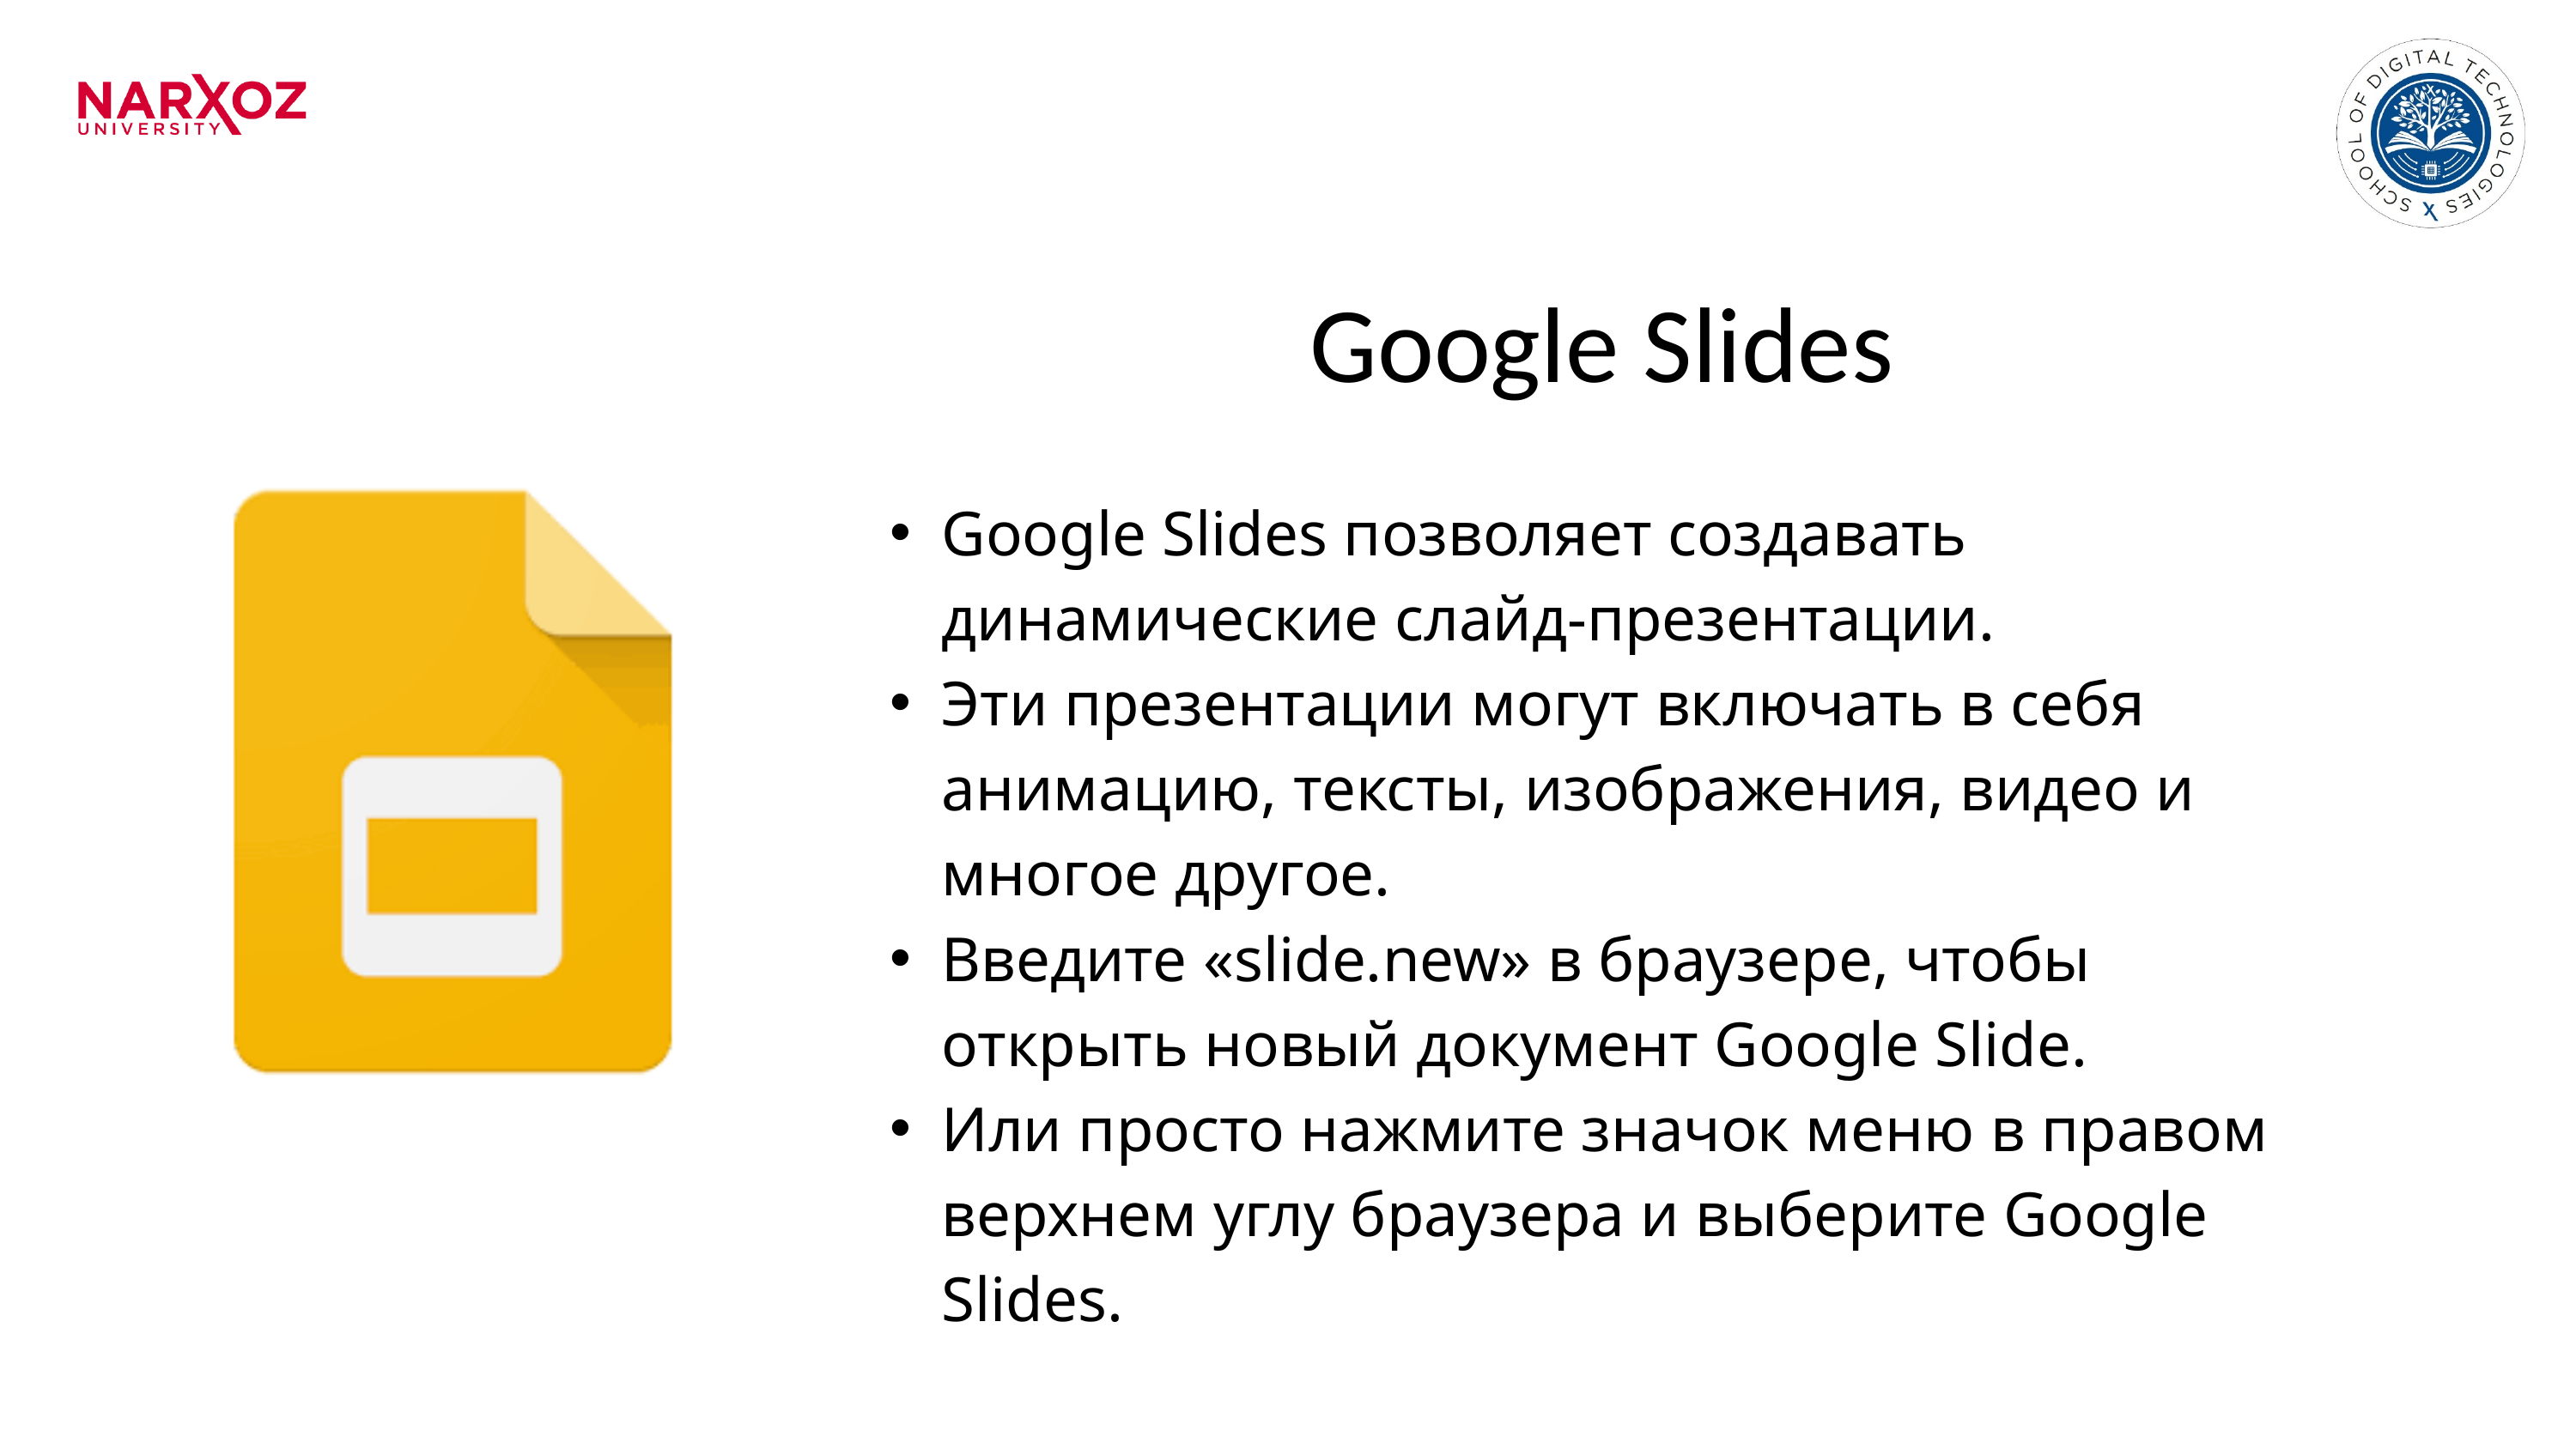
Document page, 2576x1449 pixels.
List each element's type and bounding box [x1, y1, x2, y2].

picture [2335, 38, 2527, 229]
picture [41, 37, 343, 173]
text_box [838, 274, 2366, 1161]
text_box [144, 473, 763, 1092]
